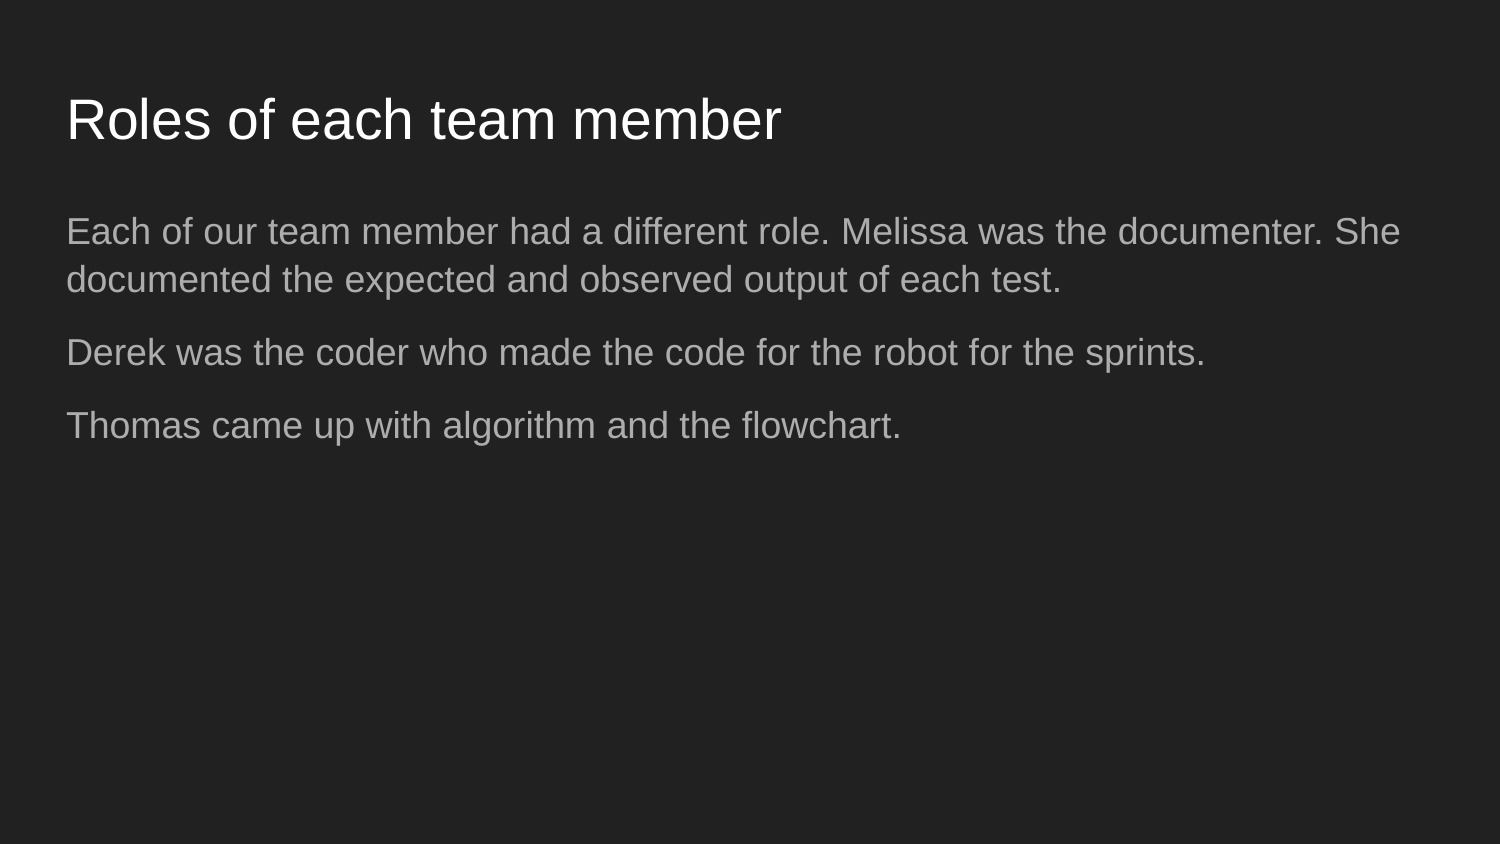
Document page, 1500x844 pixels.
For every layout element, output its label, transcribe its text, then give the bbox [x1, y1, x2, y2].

list Each of our team member had a different role. Melissa was the documenter. She documented the expected and observed output of each test. Derek was the coder who made the code for the robot for the sprints. Thomas came up with algorithm and the flowchart. [51, 189, 1449, 750]
title Roles of each team member [51, 72, 1449, 167]
